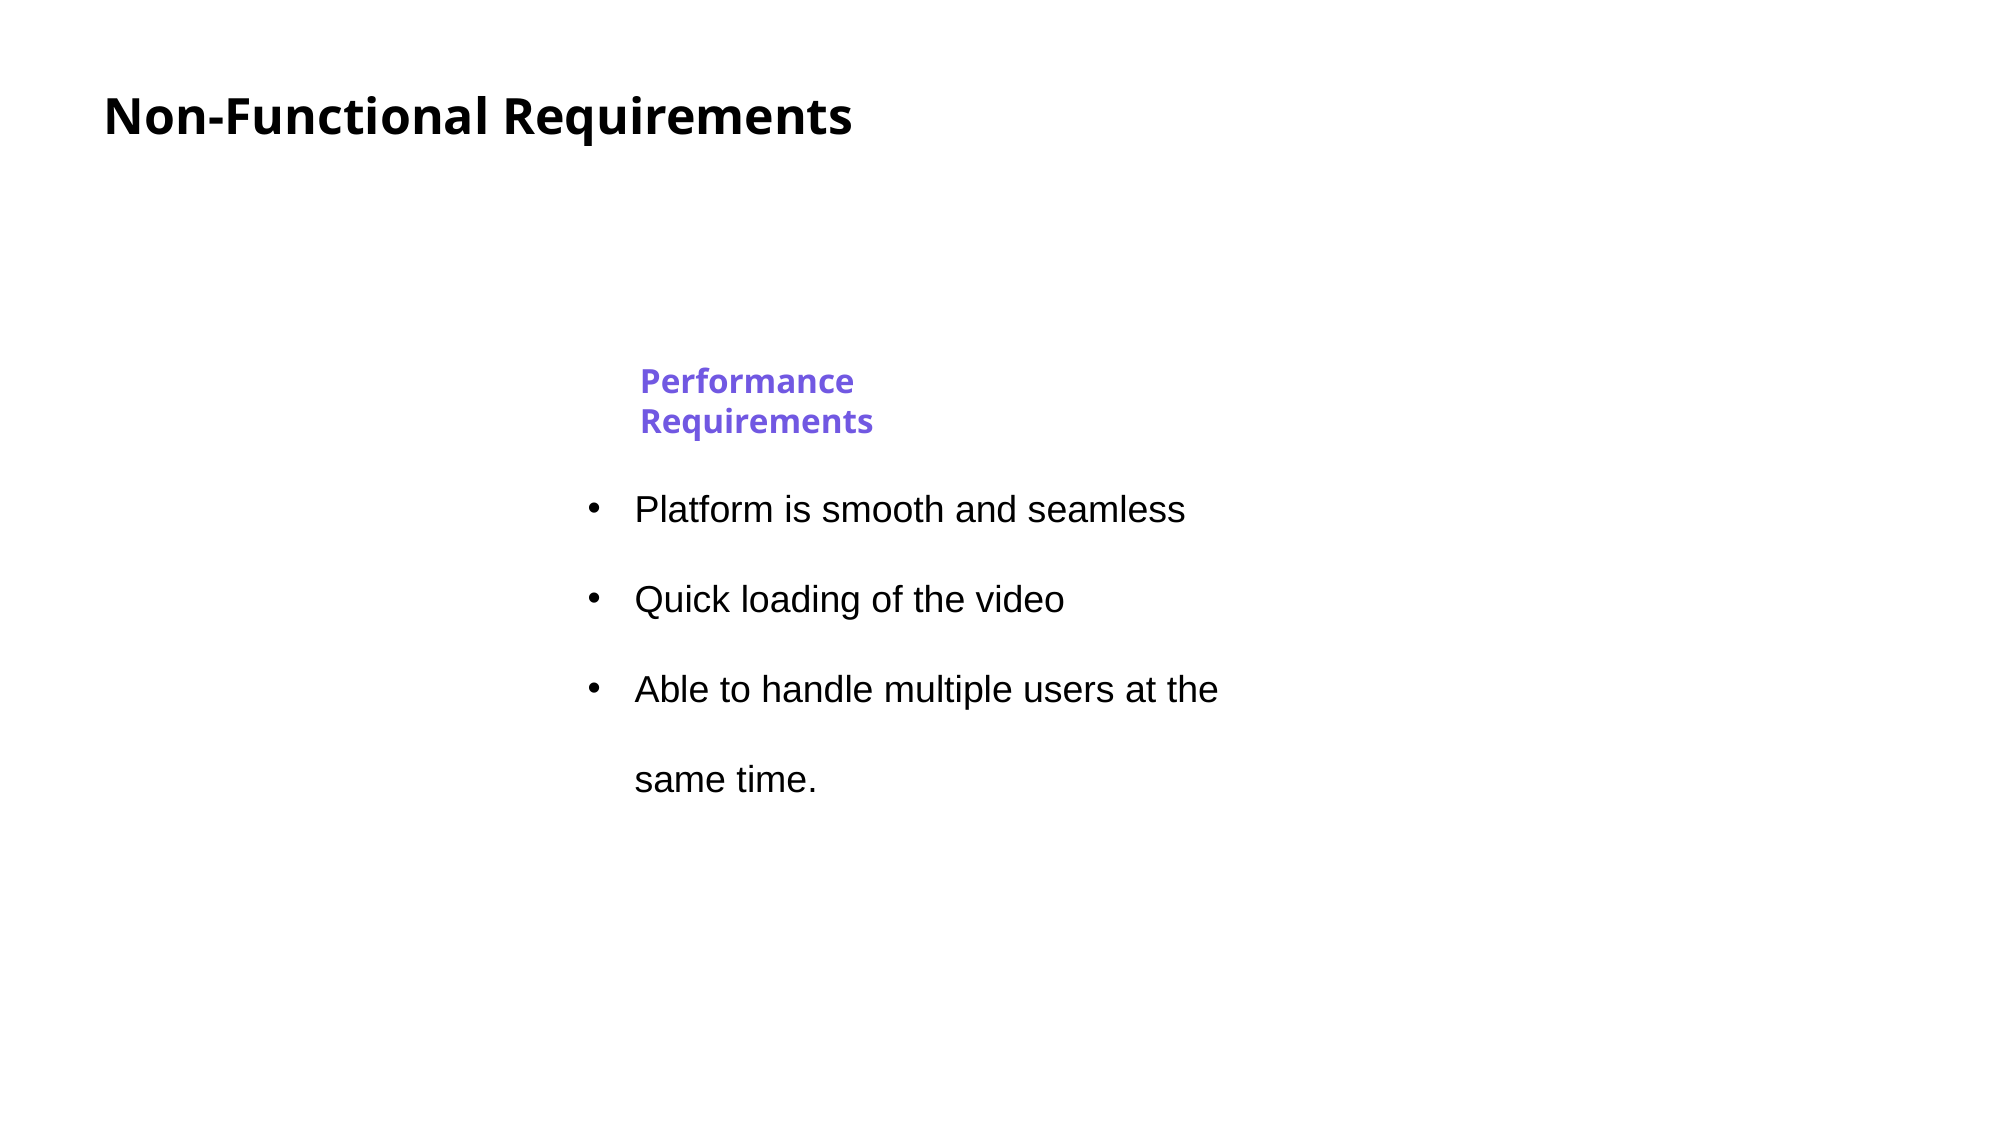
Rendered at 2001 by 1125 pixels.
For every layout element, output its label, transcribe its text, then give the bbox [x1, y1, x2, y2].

text_box Performance Requirements [624, 353, 1087, 432]
text_box Non-Functional Requirements [89, 77, 922, 153]
text_box Platform is smooth and seamless Quick loading of the video Able to handle multiple users at the same time. [572, 432, 1320, 808]
